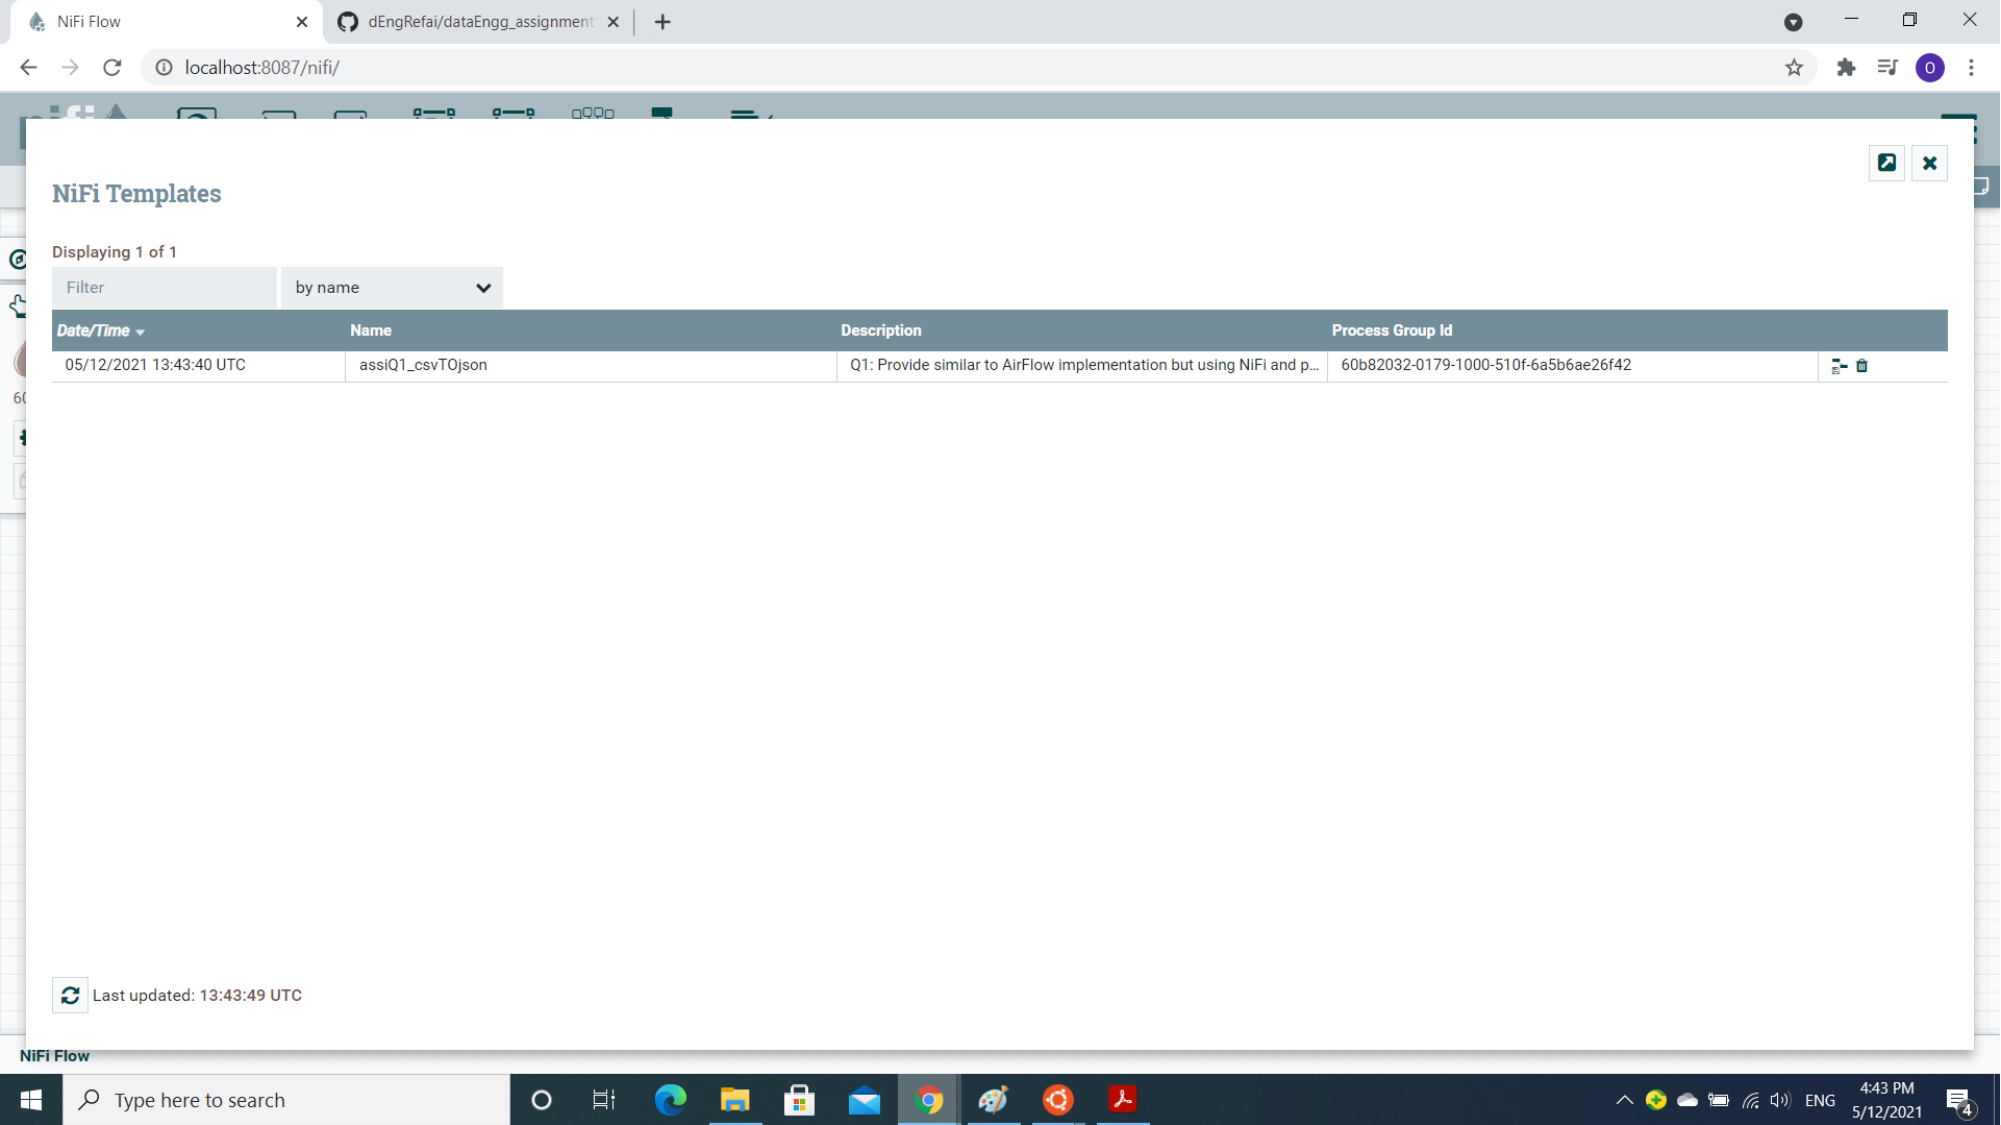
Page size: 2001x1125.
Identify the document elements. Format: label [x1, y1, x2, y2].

list [0, 0, 2000, 1125]
